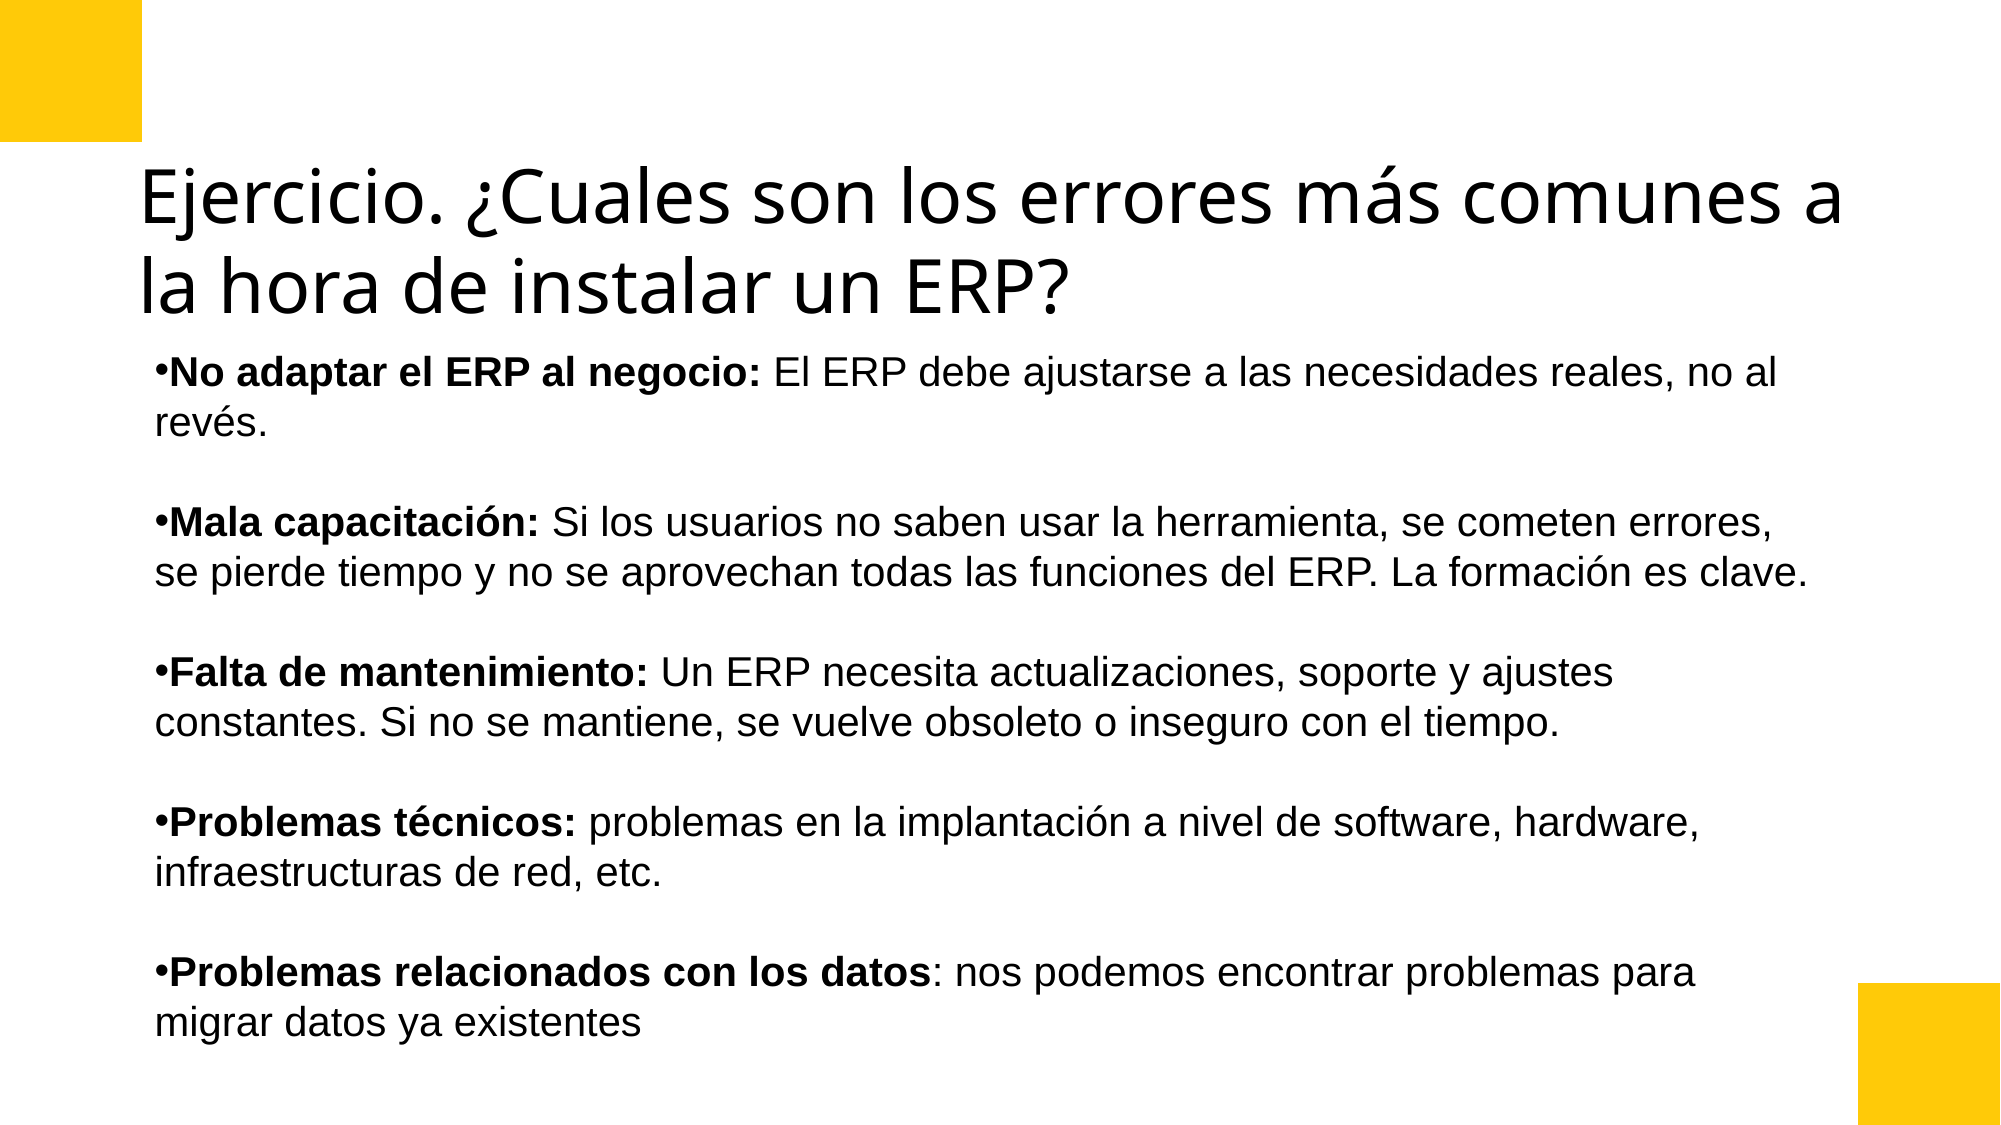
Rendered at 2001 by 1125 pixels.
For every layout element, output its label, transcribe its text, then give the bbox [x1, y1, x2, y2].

text_box No adaptar el ERP al negocio: El ERP debe ajustarse a las necesidades reales, no al revés. Mala capacitación: Si los usuarios no saben usar la herramienta, se cometen errores, se pierde tiempo y no se aprovechan todas las funciones del ERP. La formación es clave. Falta de mantenimiento: Un ERP necesita actualizaciones, soporte y ajustes constantes. Si no se mantiene, se vuelve obsoleto o inseguro con el tiempo. Problemas técnicos: problemas en la implantación a nivel de software, hardware, infraestructuras de red, etc. Problemas relacionados con los datos: nos podemos encontrar problemas para migrar datos ya existentes [139, 337, 1826, 1053]
title Ejercicio. ¿Cuales son los errores más comunes a la hora de instalar un ERP? [138, 145, 1925, 332]
